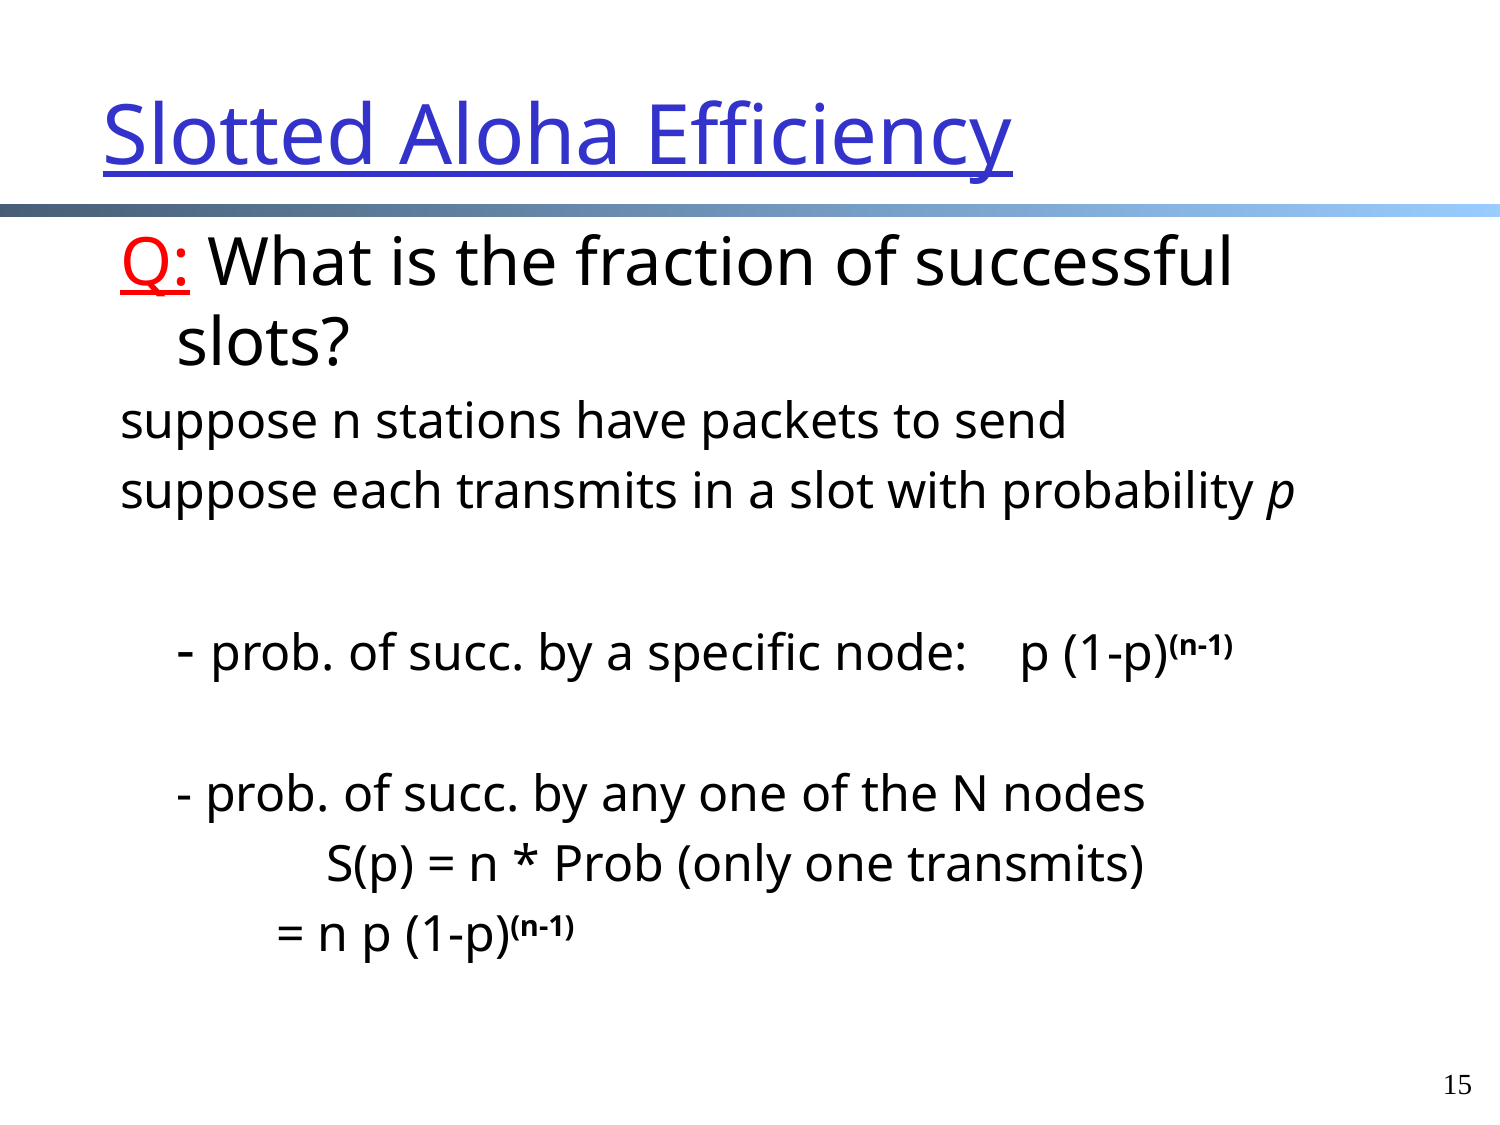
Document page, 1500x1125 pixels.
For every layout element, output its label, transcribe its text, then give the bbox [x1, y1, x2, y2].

slide_number 15 [1418, 1057, 1488, 1115]
title Slotted Aloha Efficiency [87, 37, 1404, 225]
list Q: What is the fraction of successful slots? suppose n stations have packets to send suppose each transmits in a slot with probability p - prob. of succ. by a specific node: p (1-p)(n-1) - prob. of succ. by any one of the N nodes S(p) = n * Prob (only one transmits) = n p (1-p)(n-1) [104, 211, 1380, 1049]
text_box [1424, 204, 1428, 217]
